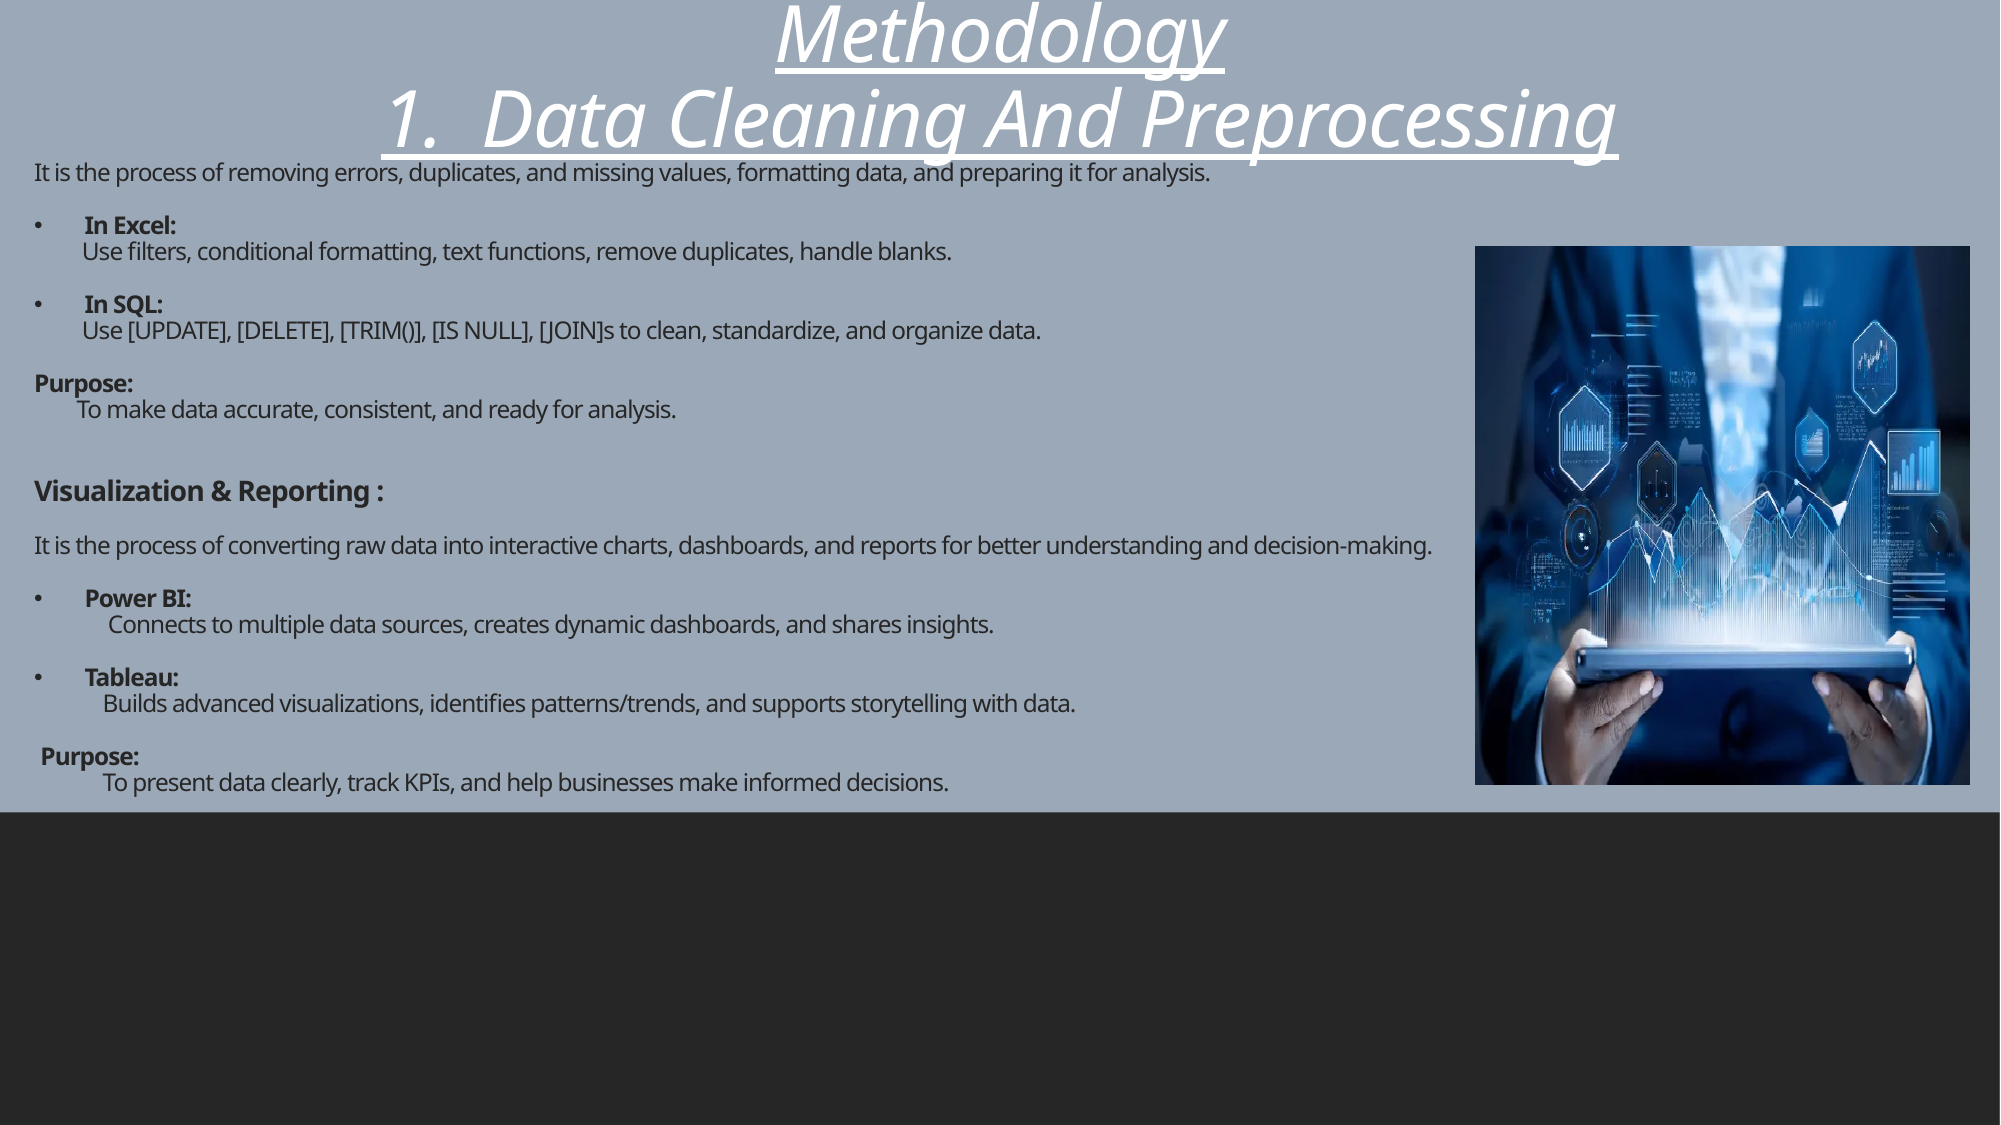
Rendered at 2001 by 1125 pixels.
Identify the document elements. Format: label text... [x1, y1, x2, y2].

text_box [0, 811, 2000, 1125]
text_box [0, 0, 2000, 811]
text_box It is the process of removing errors, duplicates, and missing values, formatting data, and preparing it for analysis. In Excel: Use filters, conditional formatting, text functions, remove duplicates, handle blanks. In SQL: Use [UPDATE], [DELETE], [TRIM()], [IS NULL], [JOIN]s to clean, standardize, and organize data. Purpose: To make data accurate, consistent, and ready for analysis. Visualization & Reporting : It is the process of converting raw data into interactive charts, dashboards, and reports for better understanding and decision-making. Power BI: Connects to multiple data sources, creates dynamic dashboards, and shares insights. Tableau: Builds advanced visualizations, identifies patterns/trends, and supports storytelling with data. Purpose: To present data clearly, track KPIs, and help businesses make informed decisions. [19, 110, 1475, 832]
title Methodology 1. Data Cleaning And Preprocessing [174, 52, 1825, 108]
picture [1474, 245, 1970, 786]
